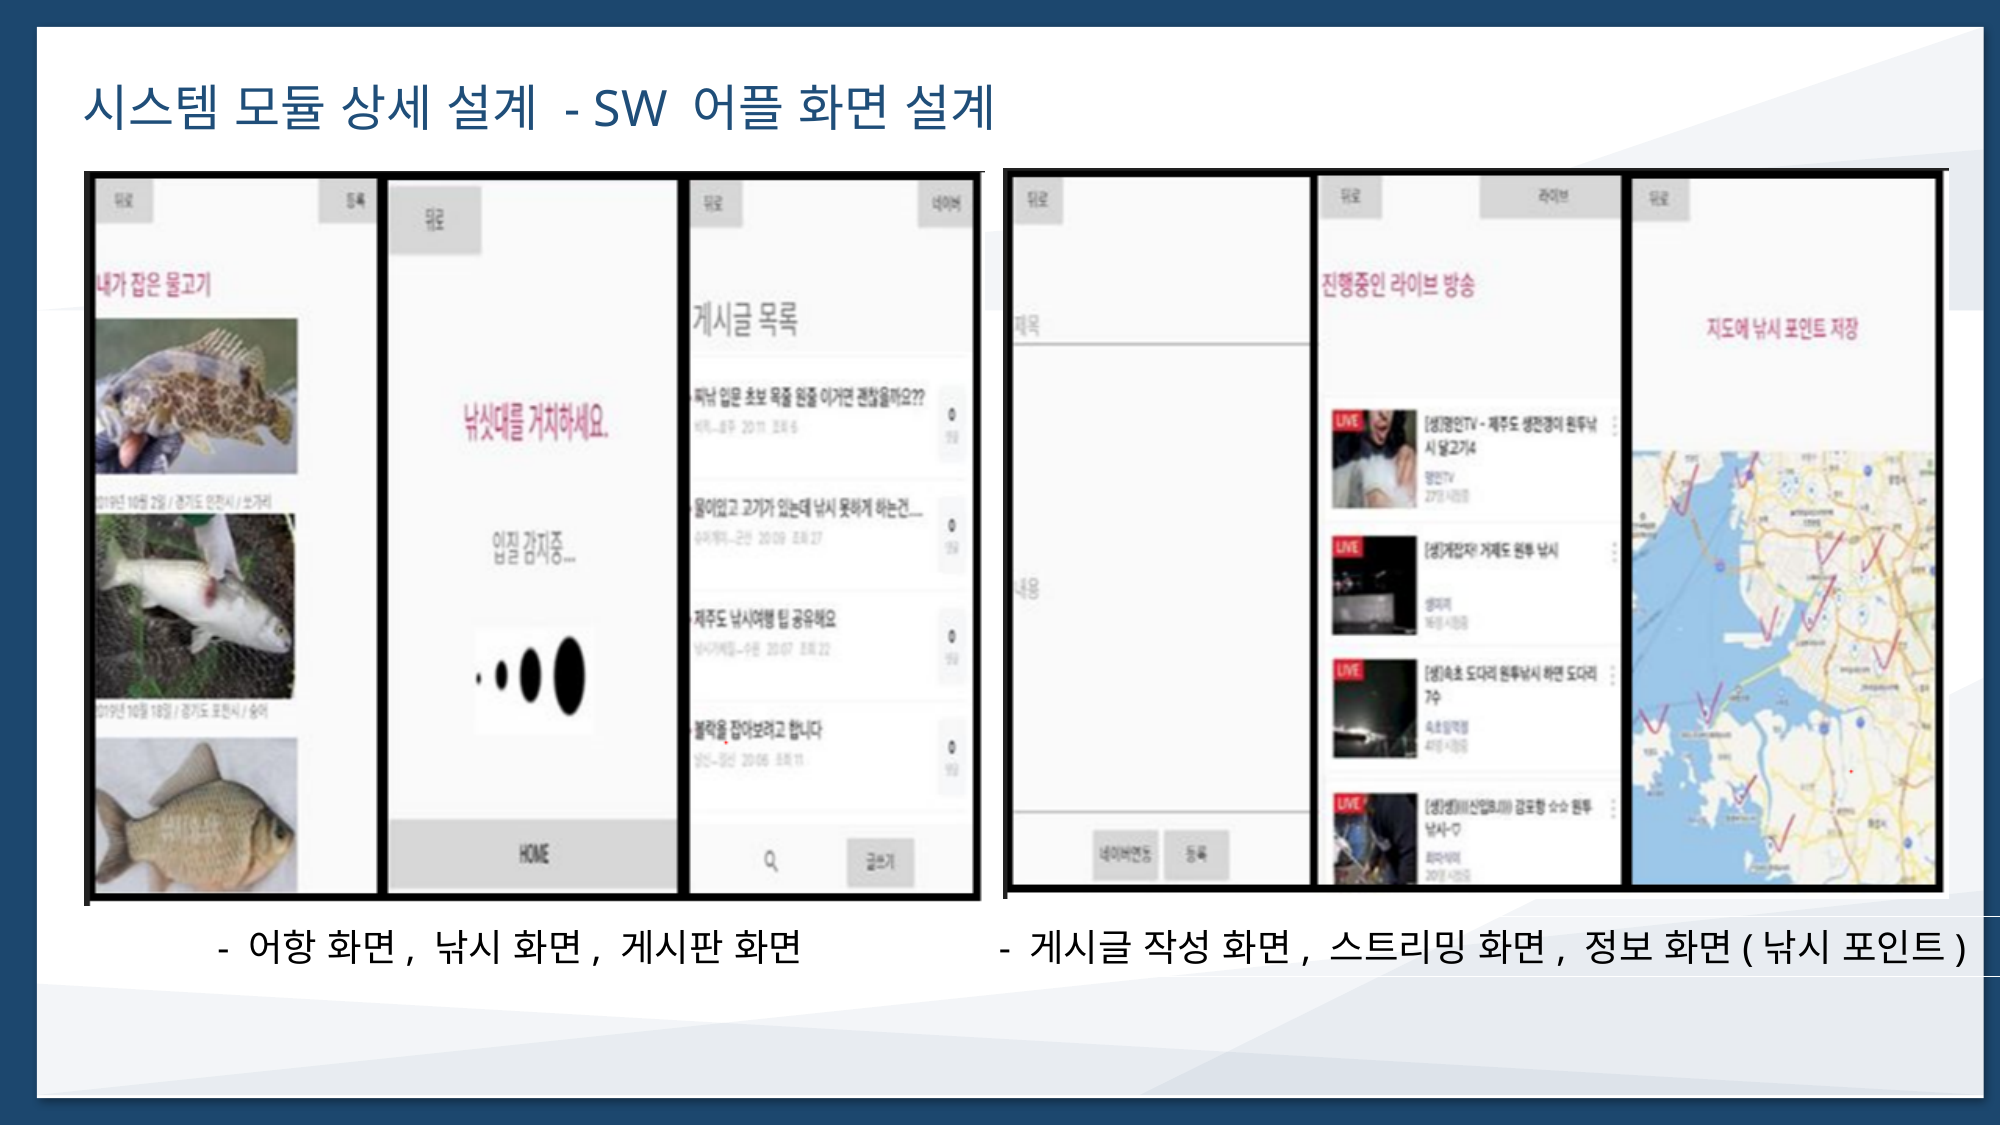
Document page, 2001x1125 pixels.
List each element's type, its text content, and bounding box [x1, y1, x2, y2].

picture [1003, 168, 1949, 899]
picture [84, 171, 985, 906]
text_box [36, 26, 1984, 1099]
text_box - 게시글 작성 화면, 스트리밍 화면, 정보 화면(낚시 포인트) [1984, 916, 2000, 977]
